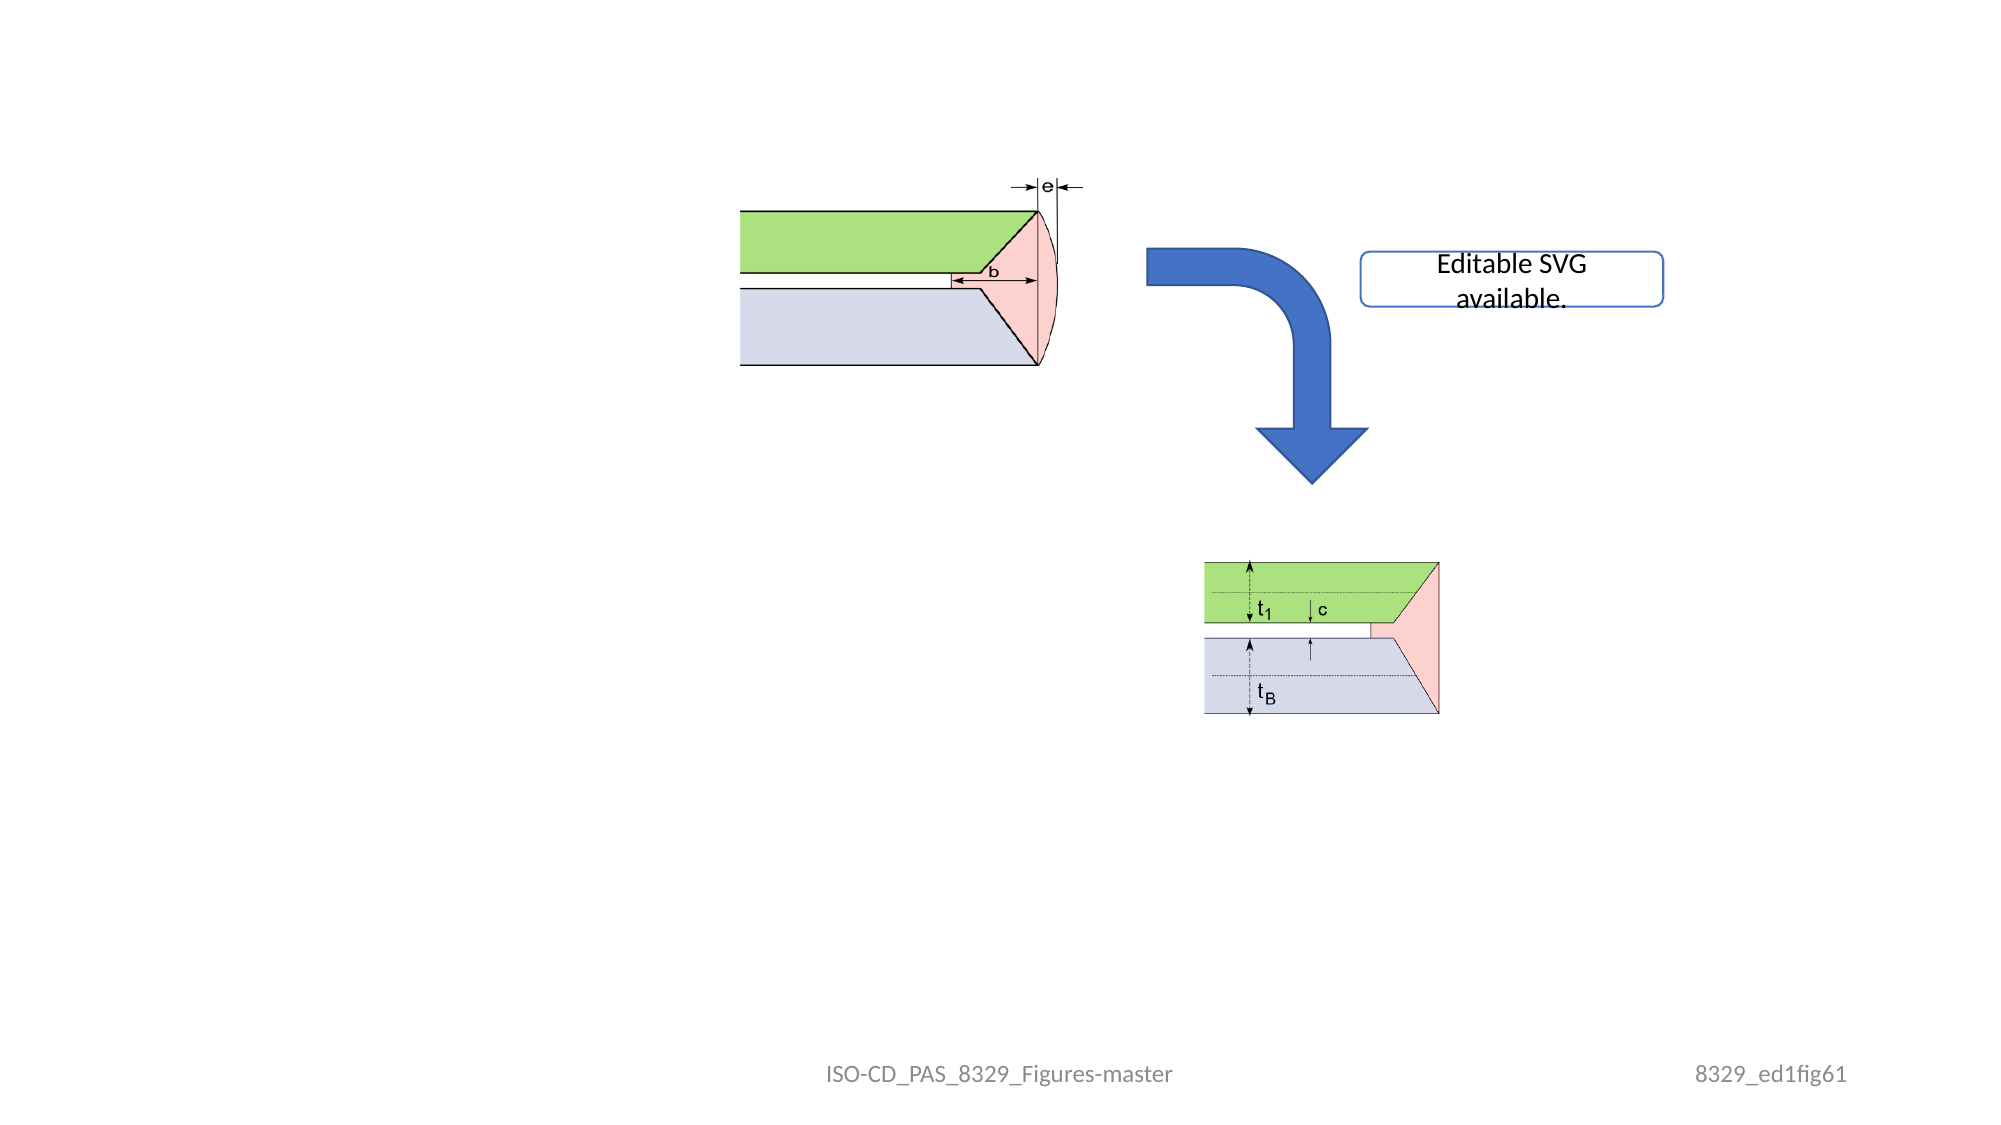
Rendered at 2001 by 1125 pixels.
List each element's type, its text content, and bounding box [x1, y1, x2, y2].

picture [740, 178, 1083, 366]
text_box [1147, 248, 1665, 484]
picture [1147, 468, 1559, 783]
slide_number 8329_ed1fig61 [1412, 1042, 1863, 1103]
footer ISO-CD_PAS_8329_Figures-master [662, 1042, 1338, 1103]
